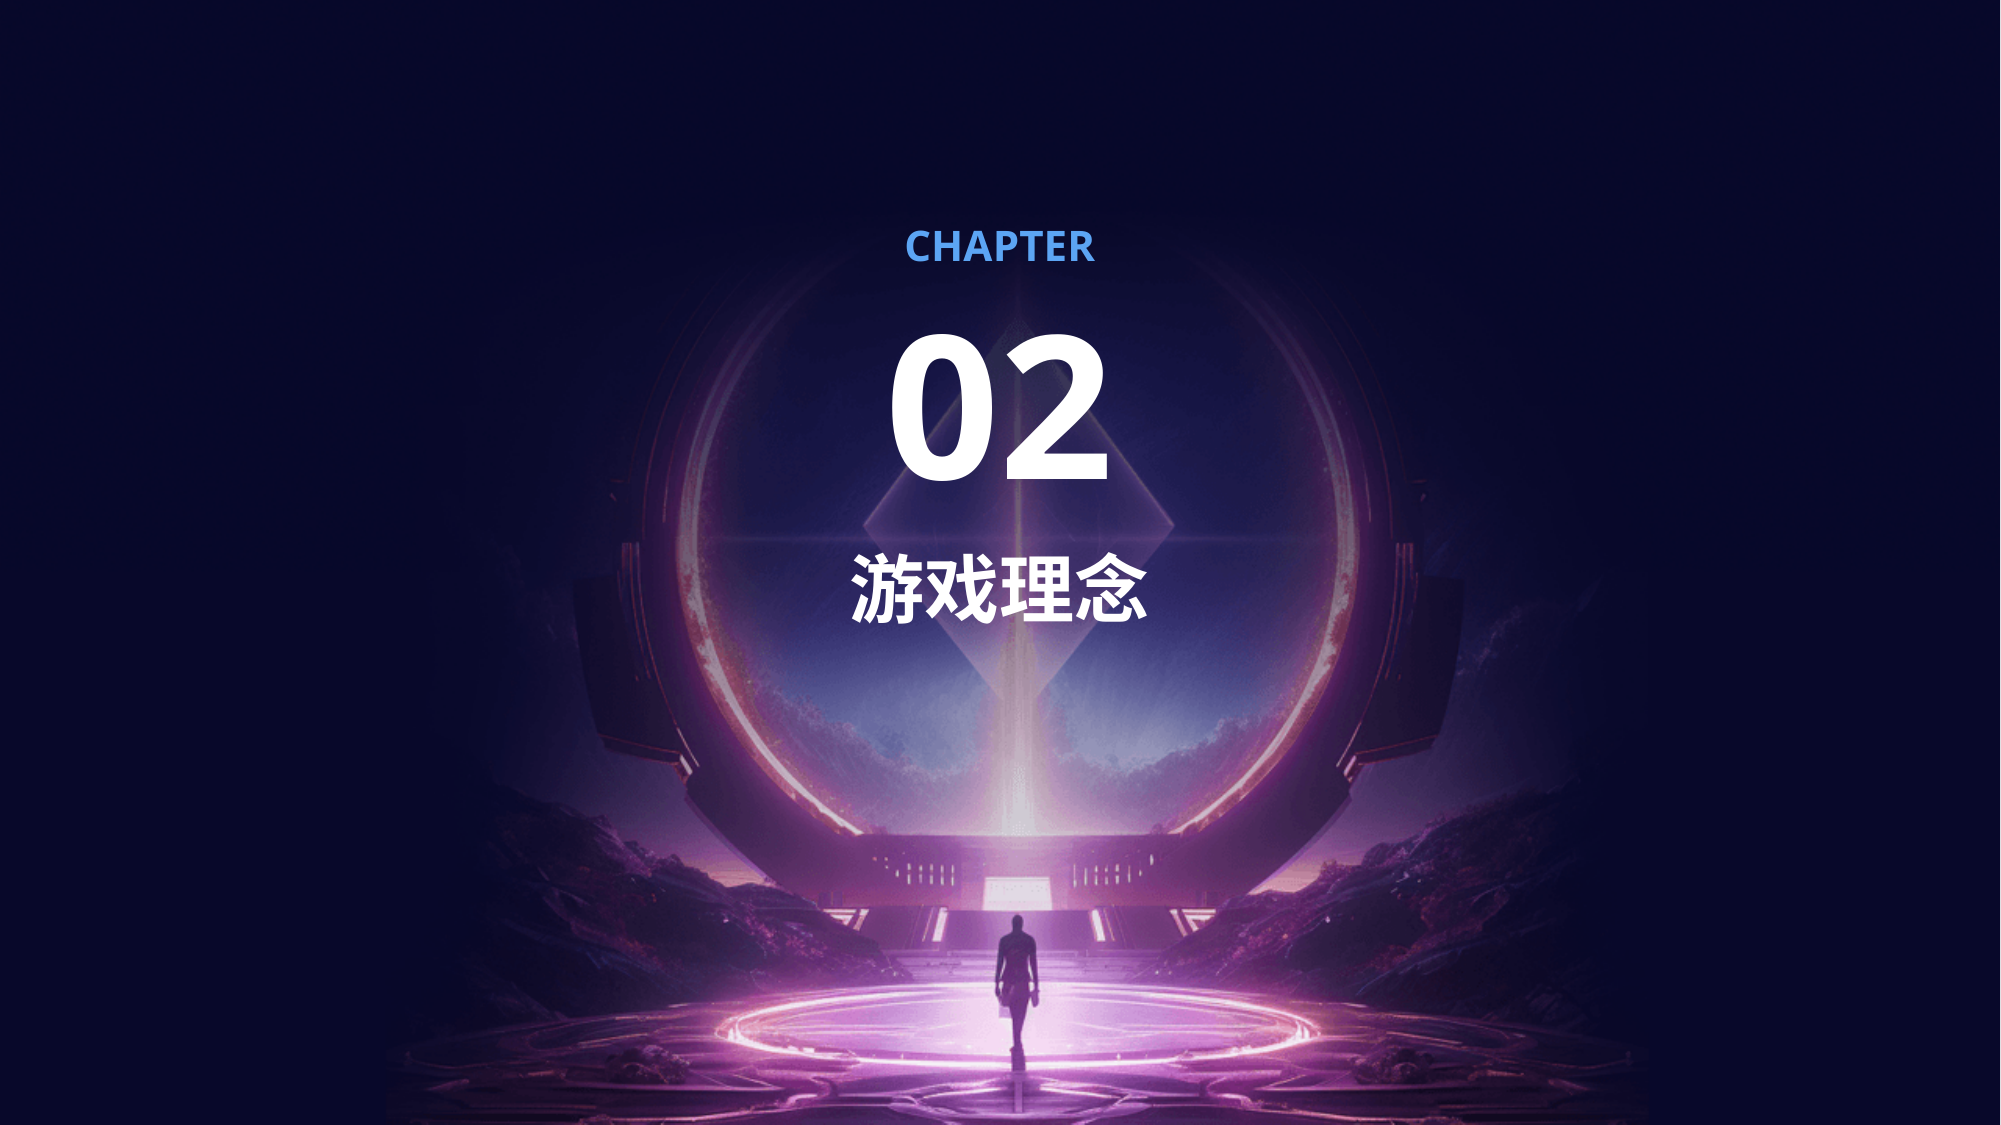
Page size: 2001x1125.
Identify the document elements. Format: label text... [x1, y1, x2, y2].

text_box 02 [716, 273, 1283, 491]
picture [0, 0, 2001, 1125]
text_box CHAPTER [823, 180, 1177, 285]
text_box 游戏理念 [461, 516, 1539, 800]
